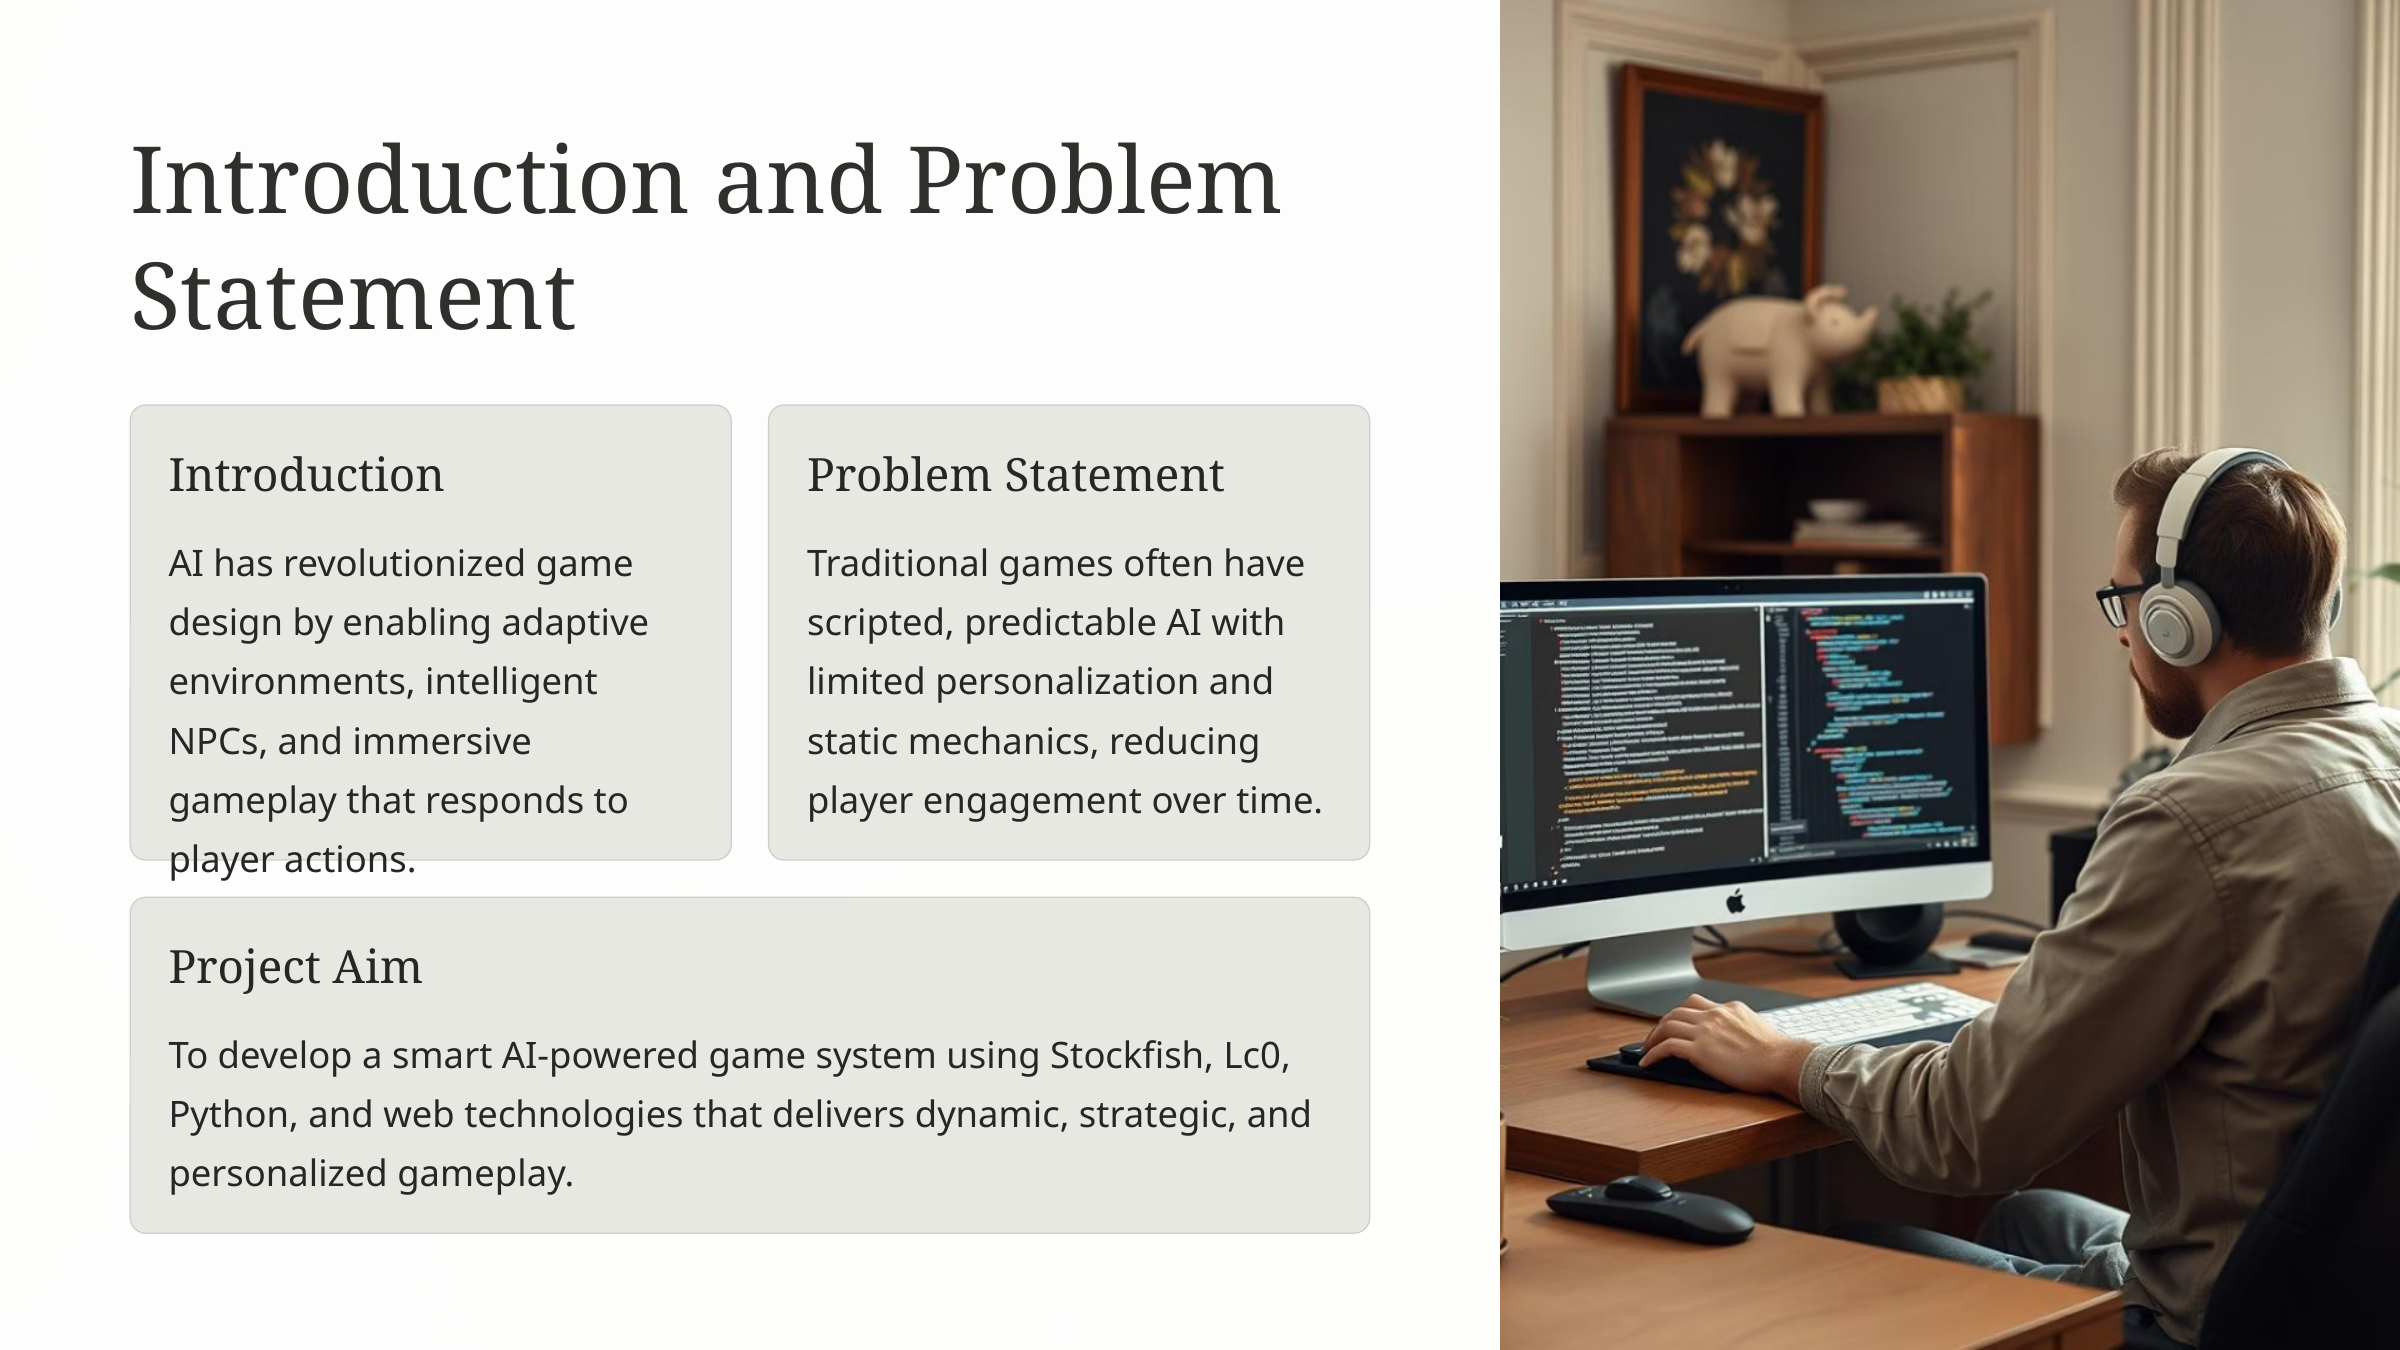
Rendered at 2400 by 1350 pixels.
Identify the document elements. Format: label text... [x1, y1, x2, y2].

text_box Traditional games often have scripted, predictable AI with limited personalization and static mechanics, reducing player engagement over time. [806, 523, 1332, 822]
text_box AI has revolutionized game design by enabling adaptive environments, intelligent NPCs, and immersive gameplay that responds to player actions. [168, 523, 693, 822]
text_box [130, 404, 732, 861]
picture [1499, 0, 2400, 1350]
text_box Project Aim [168, 935, 634, 994]
text_box To develop a smart AI-powered game system using Stockfish, Lc0, Python, and web technologies that delivers dynamic, strategic, and personalized gameplay. [168, 1016, 1332, 1195]
text_box [130, 897, 1370, 1234]
text_box Problem Statement [806, 443, 1273, 502]
text_box [768, 404, 1370, 861]
text_box Introduction and Problem Statement [130, 116, 1370, 350]
text_box Introduction [168, 443, 634, 502]
